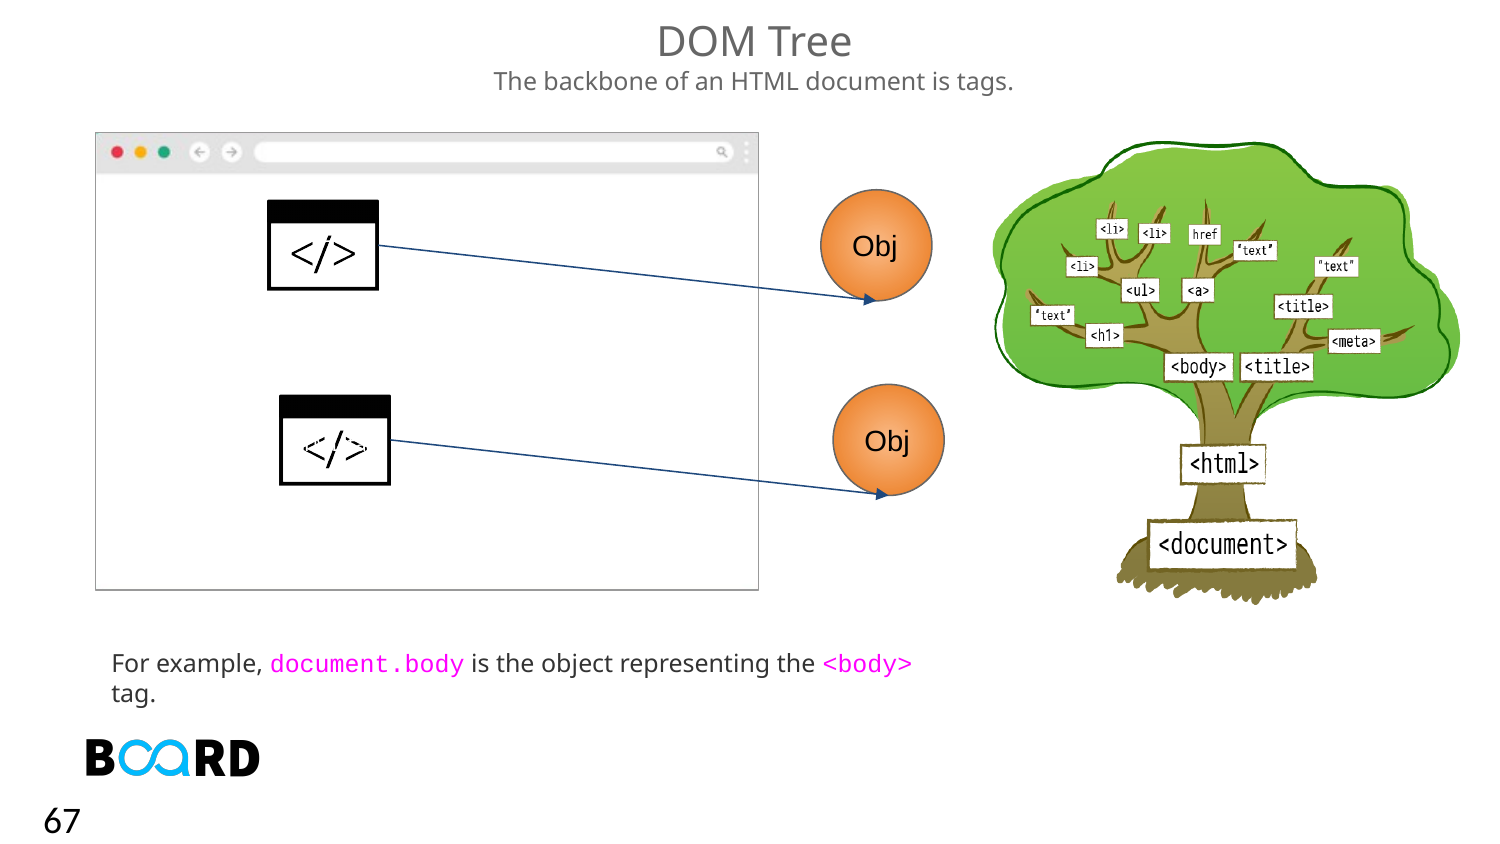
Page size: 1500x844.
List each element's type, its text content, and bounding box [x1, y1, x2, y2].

picture [81, 734, 265, 782]
text_box For example, document.body is the object representing the <body> tag. [96, 632, 932, 722]
slide_number ‹#› [28, 788, 379, 834]
text_box DOM Tree The backbone of an HTML document is tags. [0, 0, 1500, 110]
picture [95, 132, 759, 590]
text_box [266, 189, 933, 302]
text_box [279, 384, 945, 496]
picture [971, 123, 1482, 624]
